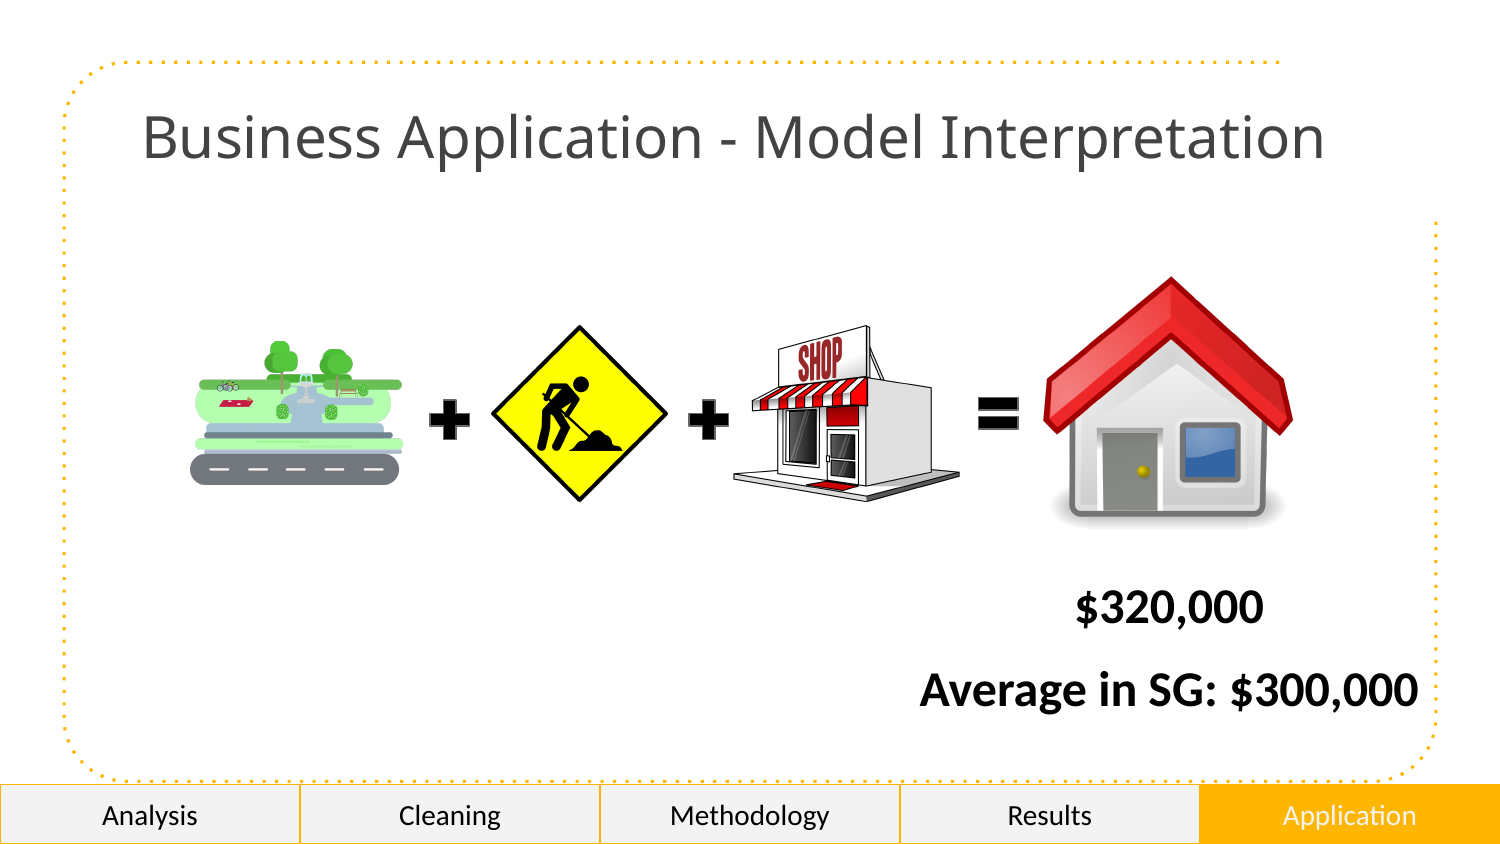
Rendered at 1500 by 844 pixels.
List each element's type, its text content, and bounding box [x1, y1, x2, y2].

picture [733, 325, 961, 502]
picture [1036, 268, 1301, 533]
text_box [978, 416, 1019, 429]
text_box Results [899, 784, 1199, 844]
text_box Average in SG: $300,000 [901, 640, 1437, 736]
text_box Analysis [0, 784, 299, 844]
text_box [430, 399, 470, 440]
picture [190, 341, 404, 486]
picture [491, 325, 668, 502]
text_box [978, 397, 1019, 410]
text_box Application [1199, 784, 1500, 844]
text_box $320,000 [1014, 558, 1324, 640]
title Business Application - Model Interpretation [126, 85, 1418, 226]
text_box Methodology [599, 784, 899, 844]
text_box [688, 399, 728, 440]
text_box Cleaning [299, 784, 599, 844]
